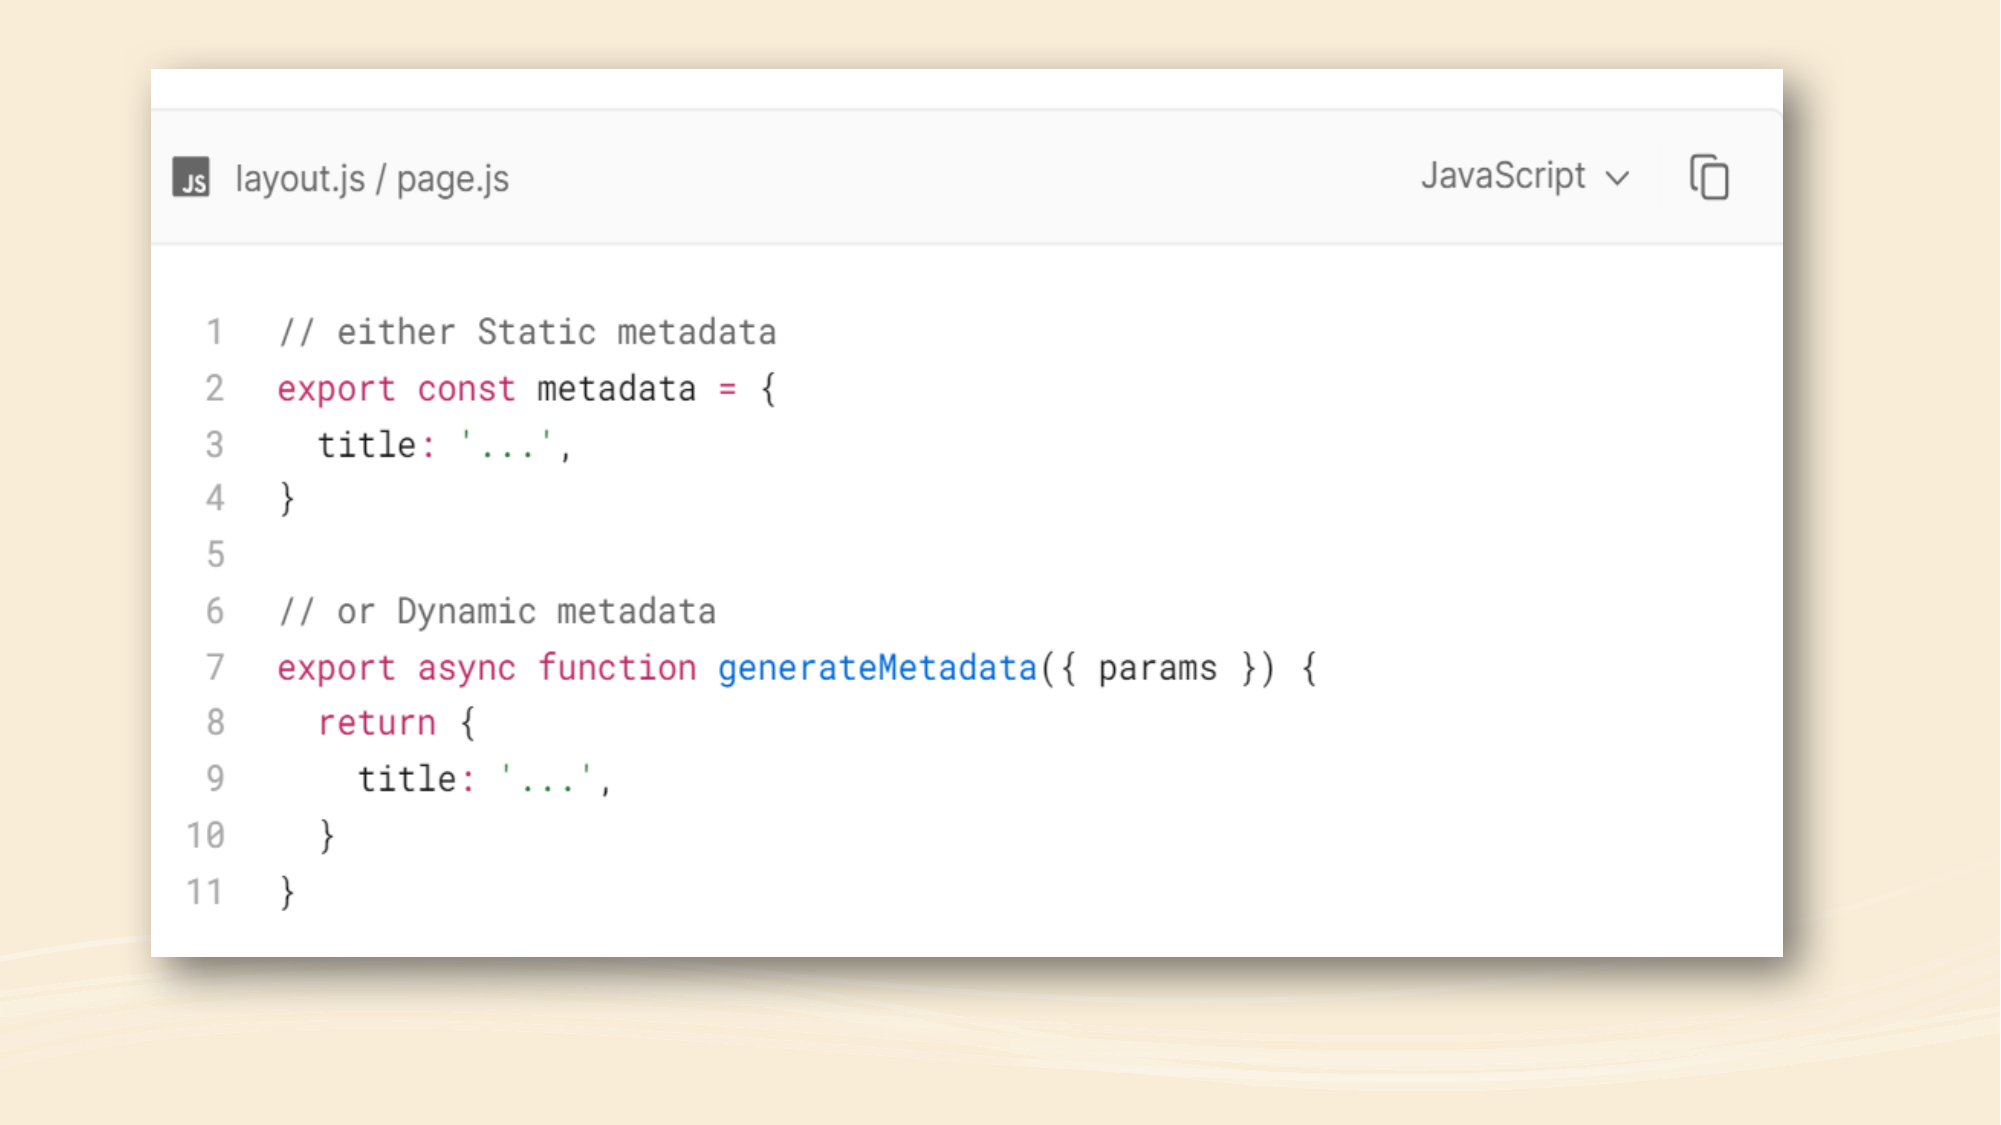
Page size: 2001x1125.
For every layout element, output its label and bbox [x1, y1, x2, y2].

picture [151, 69, 1783, 957]
